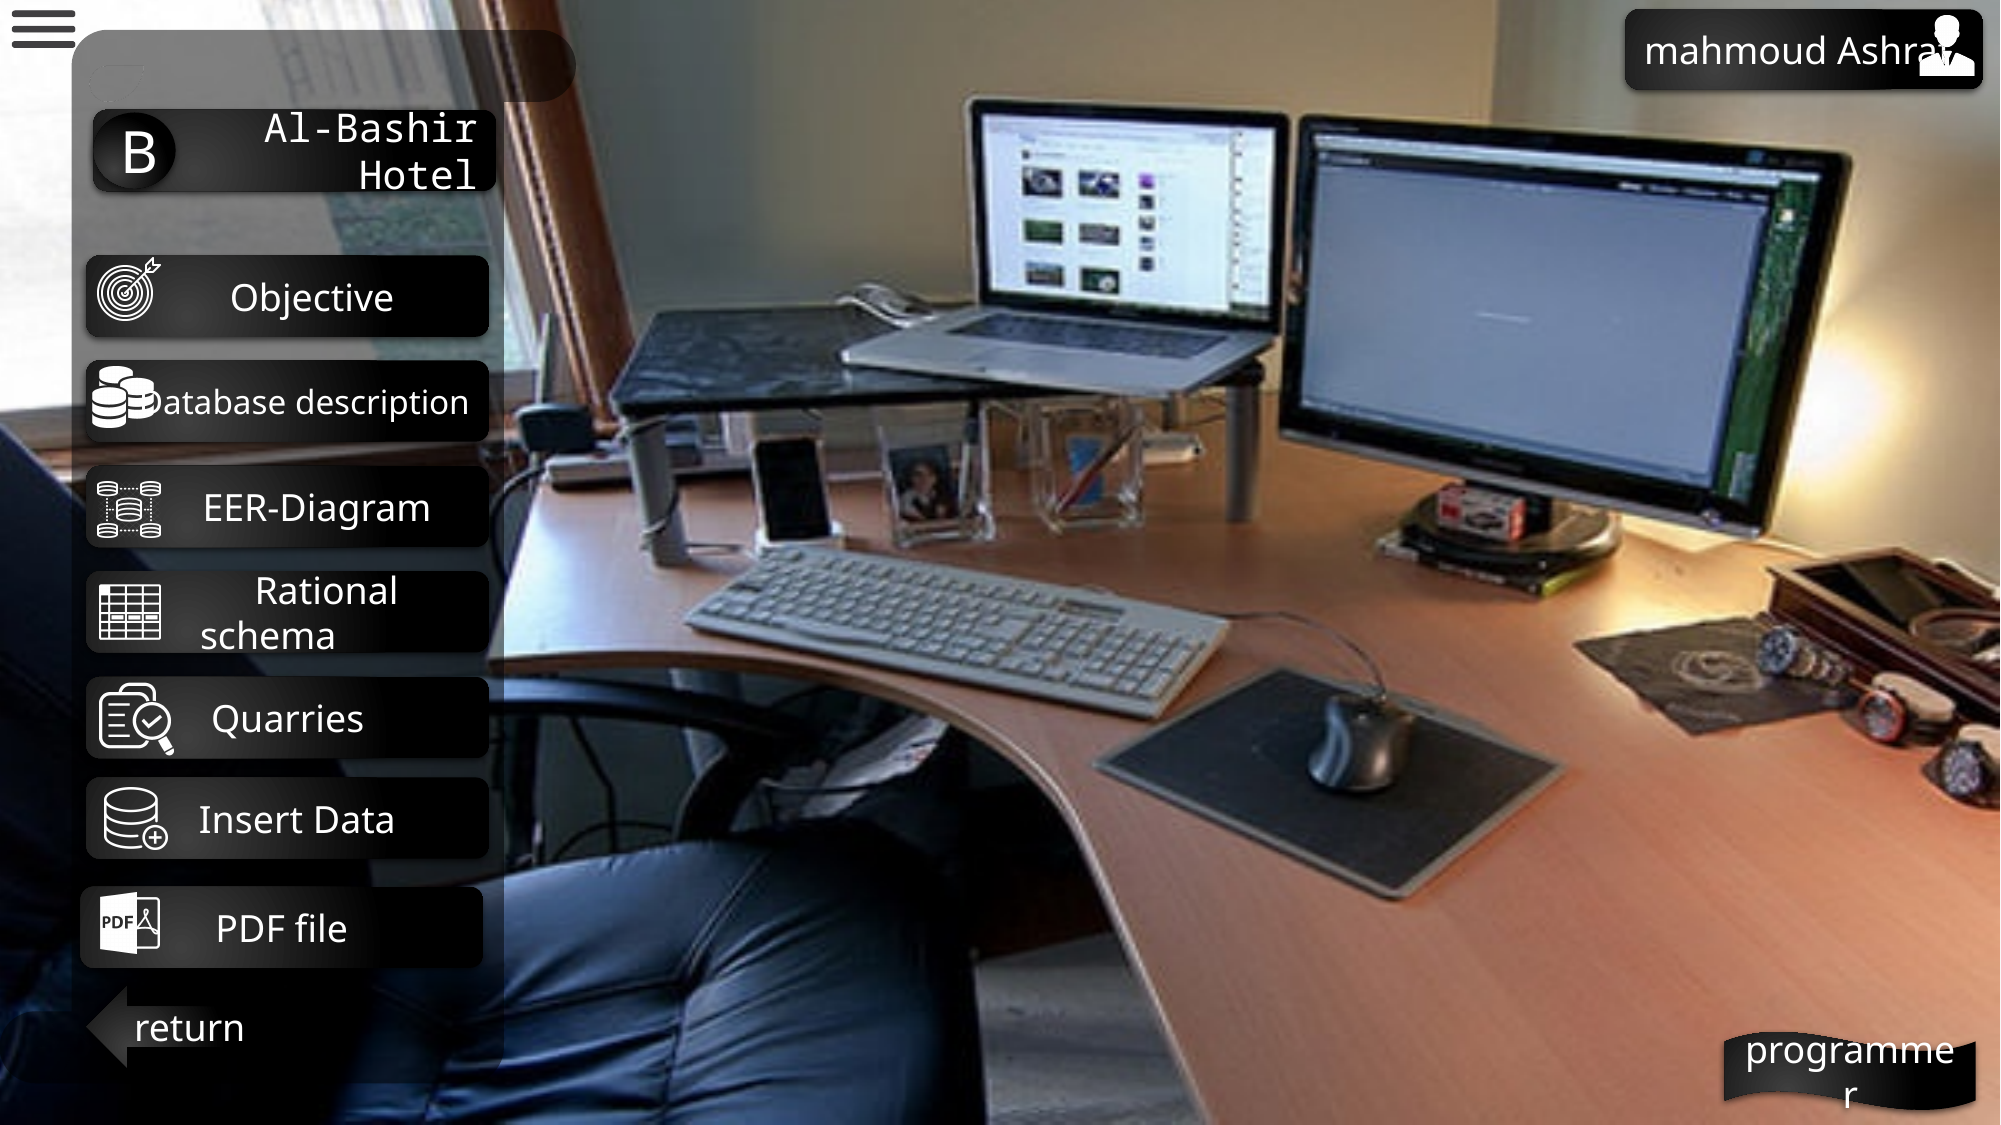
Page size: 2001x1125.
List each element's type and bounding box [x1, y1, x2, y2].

picture [0, 0, 2000, 1125]
text_box [0, 29, 577, 1084]
